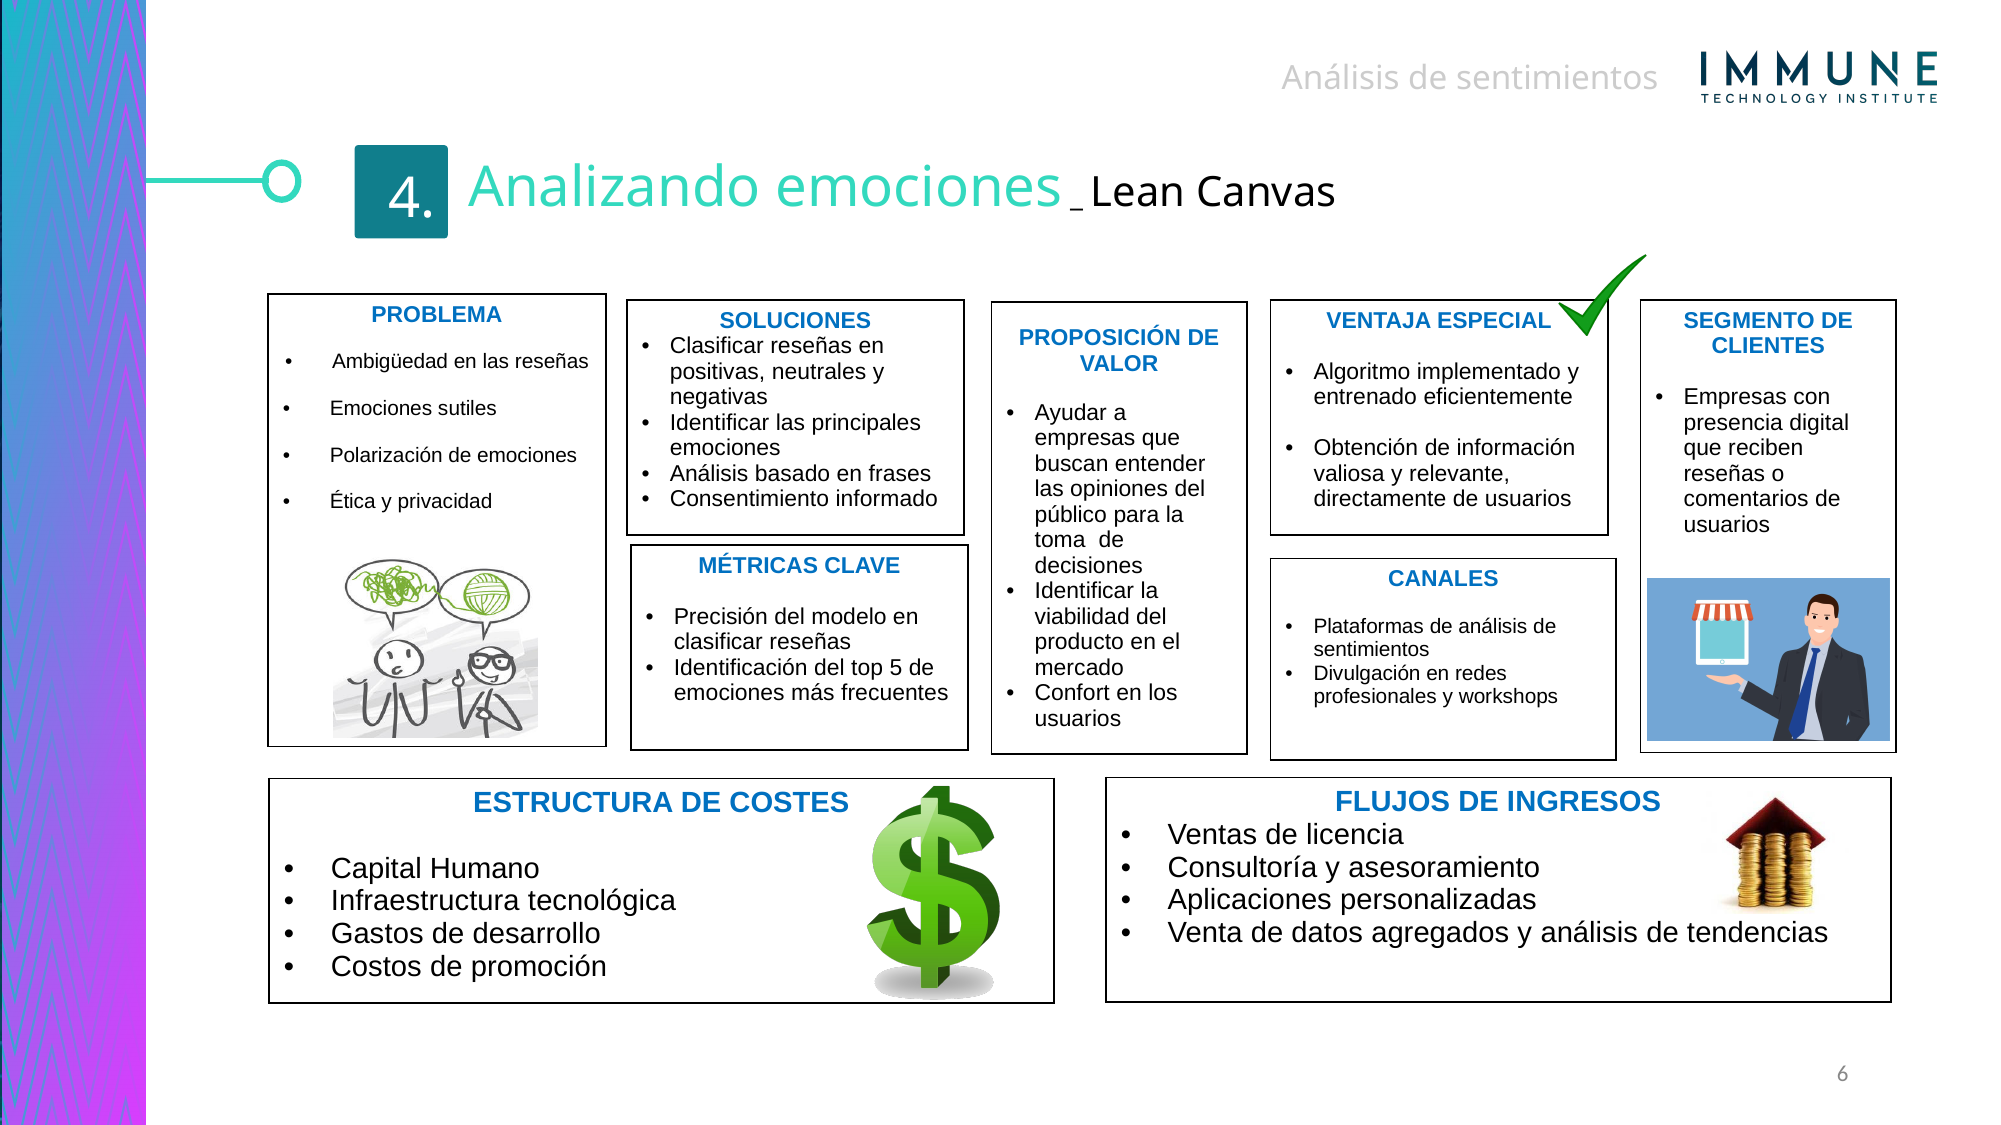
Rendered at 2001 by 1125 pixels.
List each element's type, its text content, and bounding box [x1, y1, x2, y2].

text_box 4. [373, 146, 455, 244]
picture [333, 533, 538, 738]
picture [0, 0, 147, 1125]
text_box [354, 145, 447, 239]
slide_number ‹#› [1413, 1042, 1864, 1103]
picture [1700, 50, 1937, 103]
table_header MÉTRICAS CLAVE Precisión del modelo en clasificar reseñas Identificación del top 5 de emociones más frecuentes [632, 546, 967, 749]
table_header SEGMENTO DE CLIENTES Empresas con presencia digital que reciben reseñas o comentarios de usuarios [1641, 301, 1895, 752]
picture [850, 781, 1021, 1004]
table_header PROBLEMA Ambigüedad en las reseñas Emociones sutiles Polarización de emociones Ética y privacidad [269, 295, 605, 746]
table_header ESTRUCTURA DE COSTES Capital Humano Infraestructura tecnológica Gastos de desarrollo Costos de promoción [270, 779, 1053, 1002]
picture [1557, 254, 1647, 337]
picture [1646, 578, 1890, 741]
picture [1700, 791, 1849, 914]
text_box [265, 162, 299, 200]
table_header PROPOSICIÓN DE VALOR Ayudar a empresas que buscan entender las opiniones del público para la toma de decisiones Identificar la viabilidad del producto en el mercado Confort en los usuarios [992, 303, 1246, 753]
table_header FLUJOS DE INGRESOS Ventas de licencia Consultoría y asesoramiento Aplicaciones personalizadas Venta de datos agregados y análisis de tendencias [1107, 778, 1890, 1001]
table_header SOLUCIONES Clasificar reseñas en positivas, neutrales y negativas Identificar las principales emociones Análisis basado en frases Consentimiento informado [628, 301, 963, 534]
text_box Análisis de sentimientos [860, 41, 1674, 112]
table_header VENTAJA ESPECIAL Algoritmo implementado y entrenado eficientemente Obtención de información valiosa y relevante, directamente de usuarios [1271, 301, 1607, 534]
table_header CANALES Plataformas de análisis de sentimientos Divulgación en redes profesionales y workshops [1271, 559, 1615, 759]
text_box Analizando emociones _ Lean Canvas [468, 149, 1765, 249]
